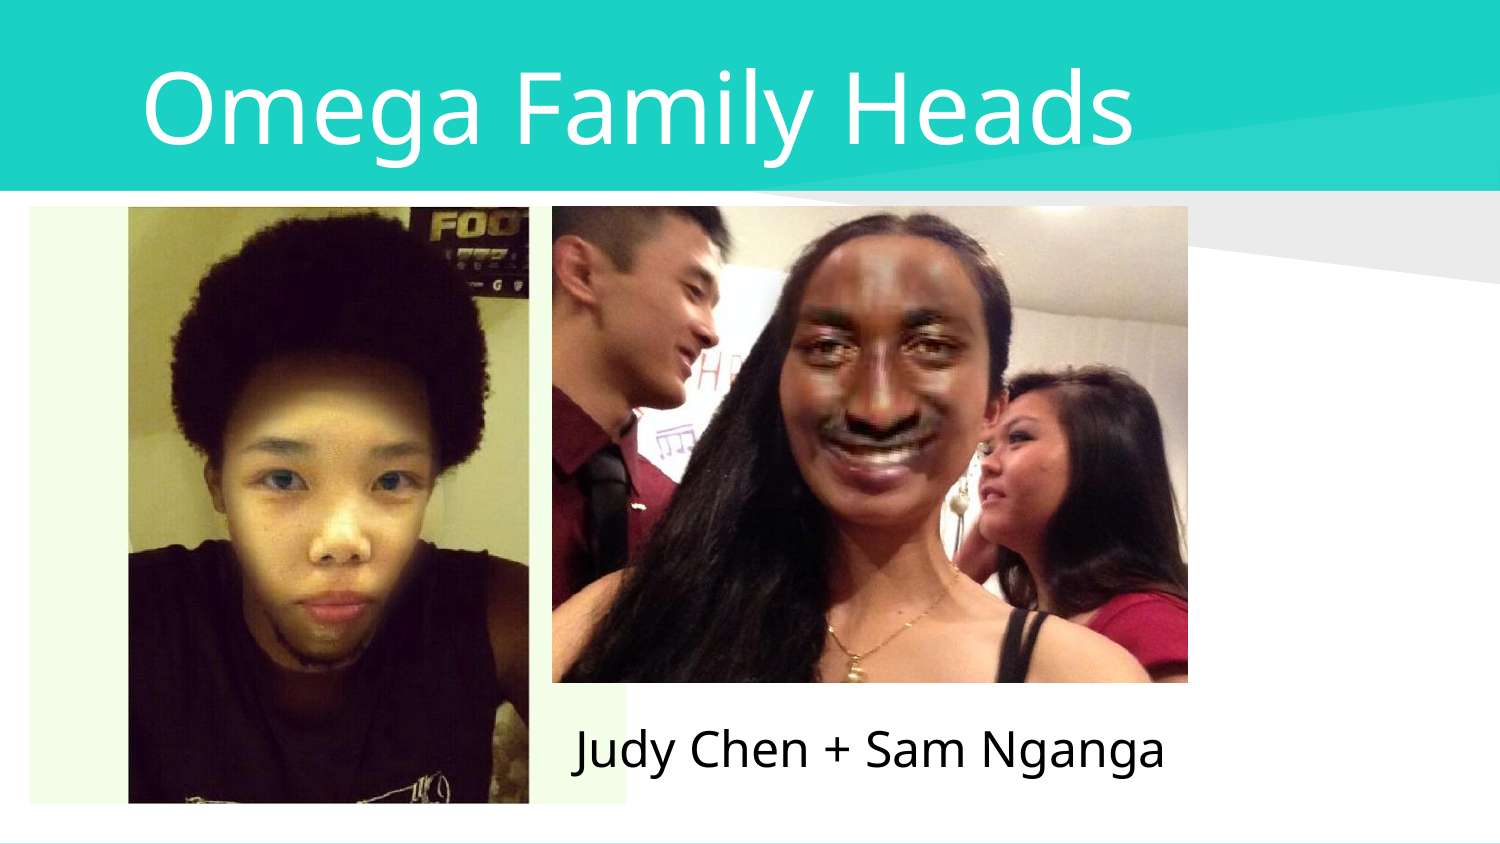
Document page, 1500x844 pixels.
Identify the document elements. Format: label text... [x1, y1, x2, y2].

title Omega Family Heads [75, 33, 1425, 175]
picture [28, 206, 1188, 805]
text_box Judy Chen + Sam Nganga [632, 702, 1195, 793]
